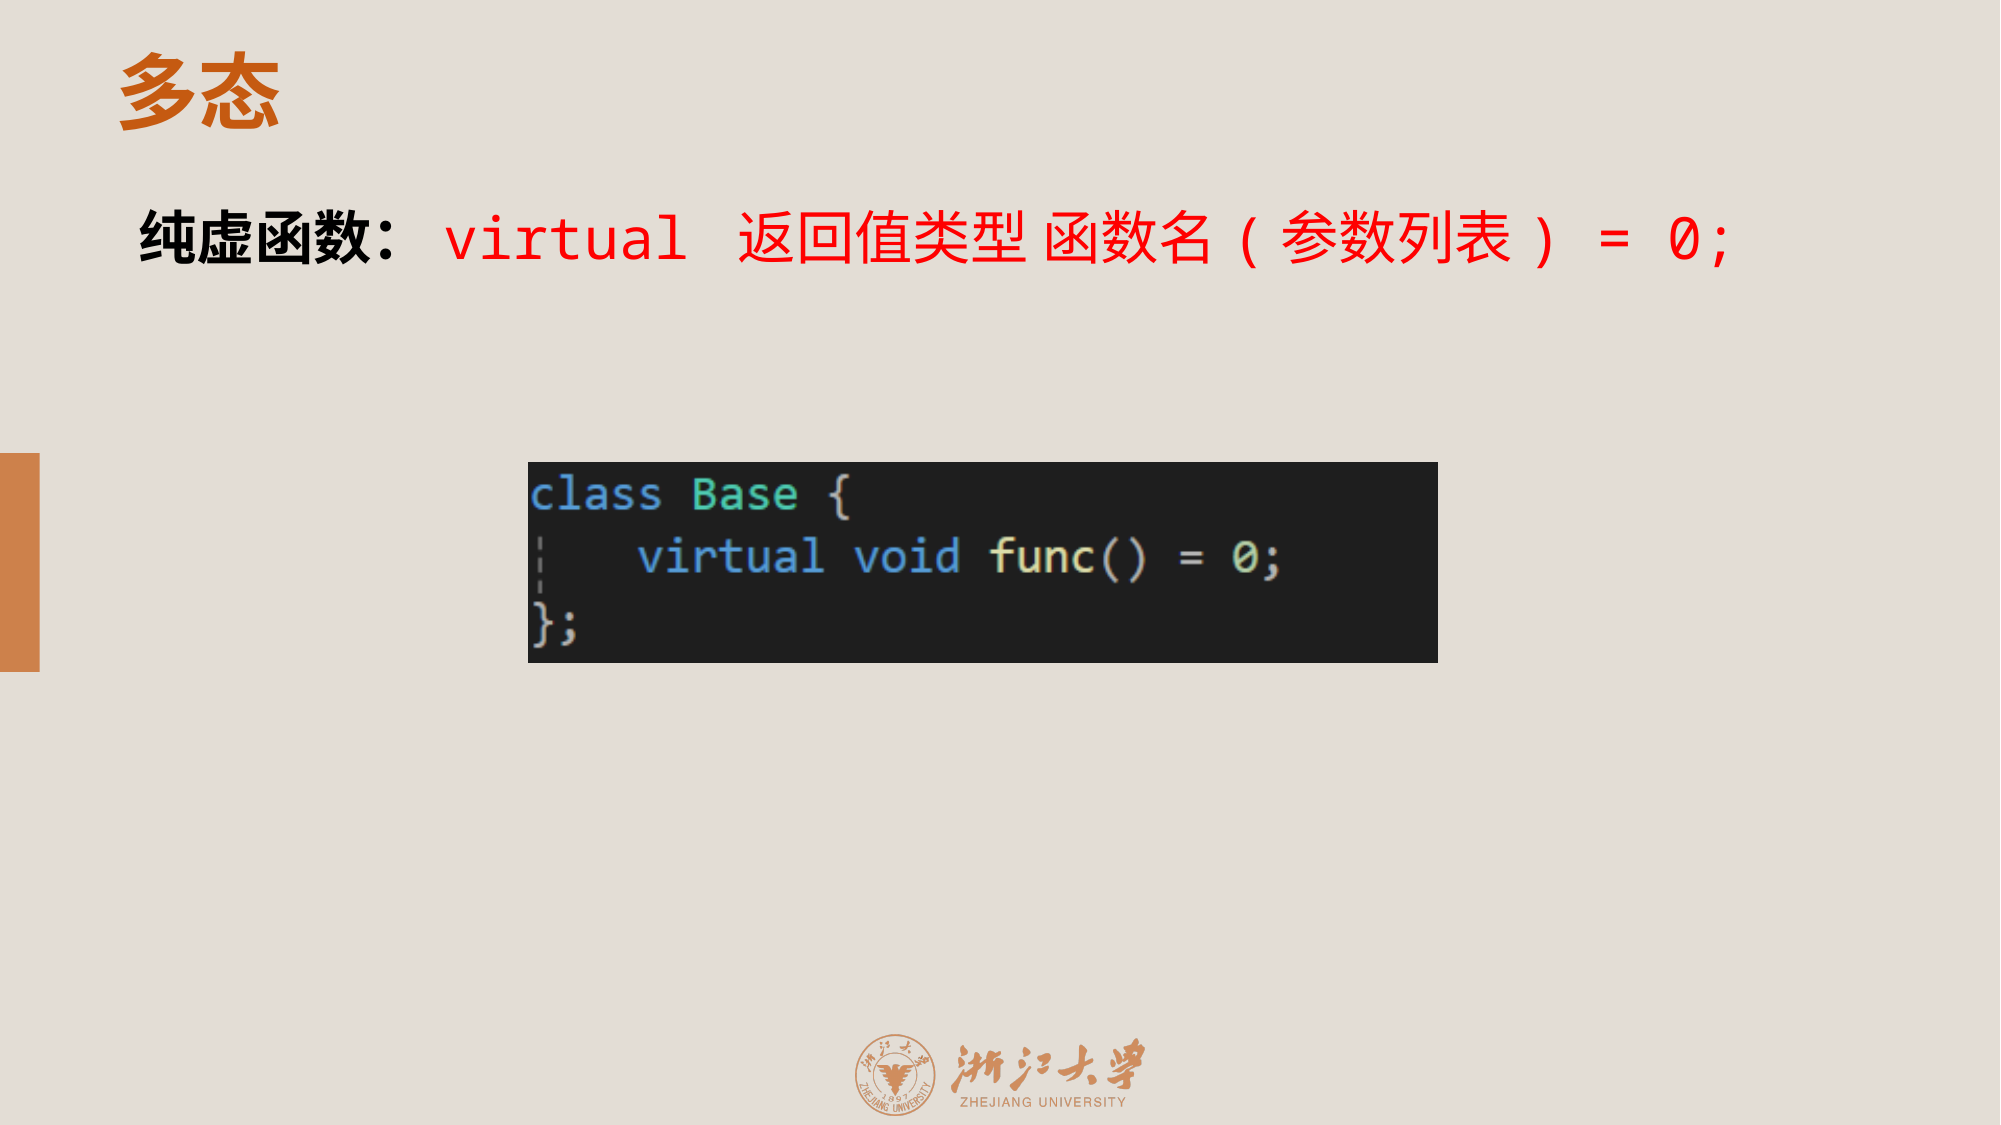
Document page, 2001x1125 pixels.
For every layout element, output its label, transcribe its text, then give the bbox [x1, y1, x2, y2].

text_box 纯虚函数：virtual 返回值类型 函数名(参数列表) = 0; [124, 193, 1882, 279]
text_box [0, 452, 41, 673]
picture [855, 1034, 1145, 1116]
text_box 多态 [100, 32, 393, 148]
picture [528, 462, 1438, 663]
